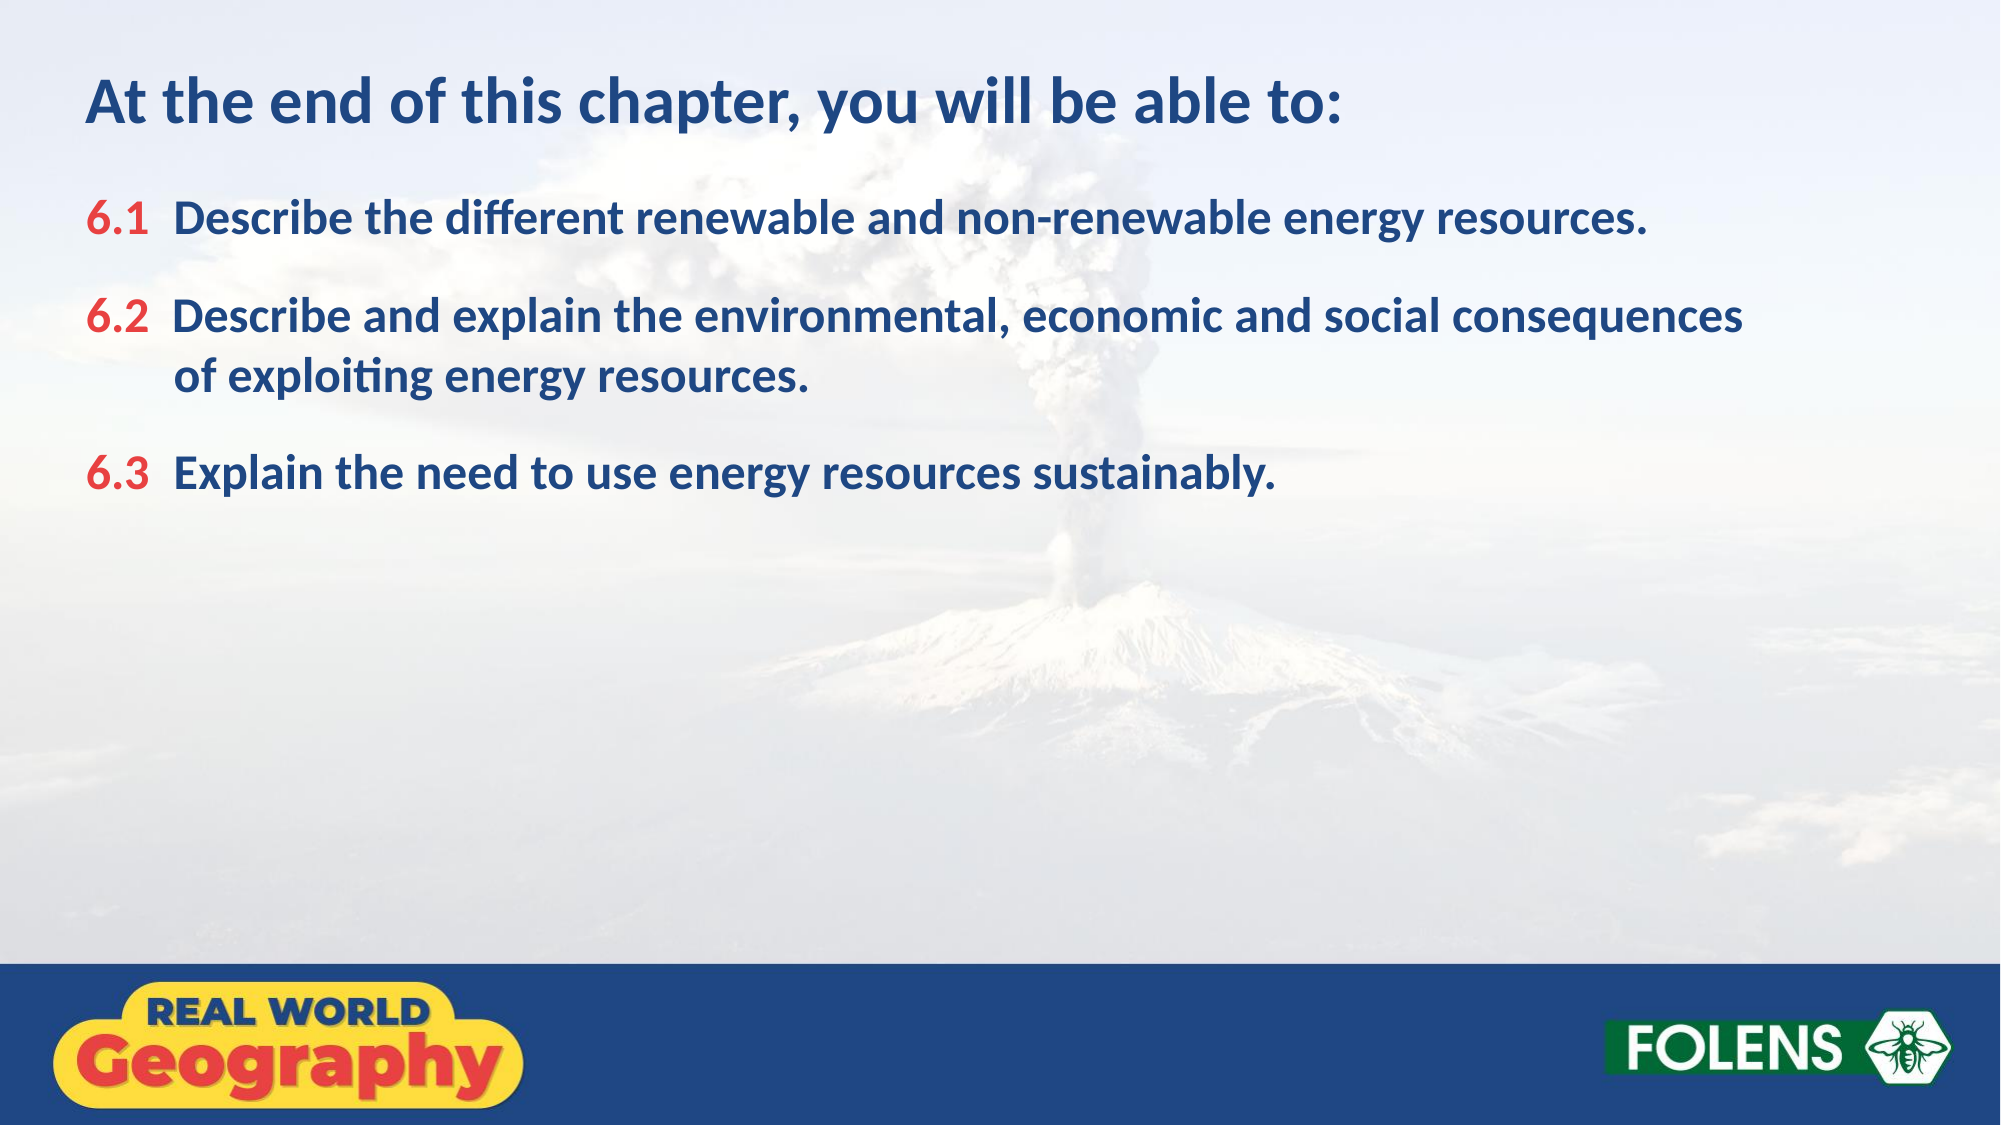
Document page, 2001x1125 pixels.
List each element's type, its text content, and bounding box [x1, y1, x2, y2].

text_box 6.1 Describe the different renewable and non-renewable energy resources. 6.2 Describe and explain the environmental, economic and social consequences of exploiting energy resources. 6.3 Explain the need to use energy resources sustainably. [70, 177, 1796, 563]
picture [0, 0, 2001, 1125]
text_box At the end of this chapter, you will be able to: [70, 59, 1796, 161]
